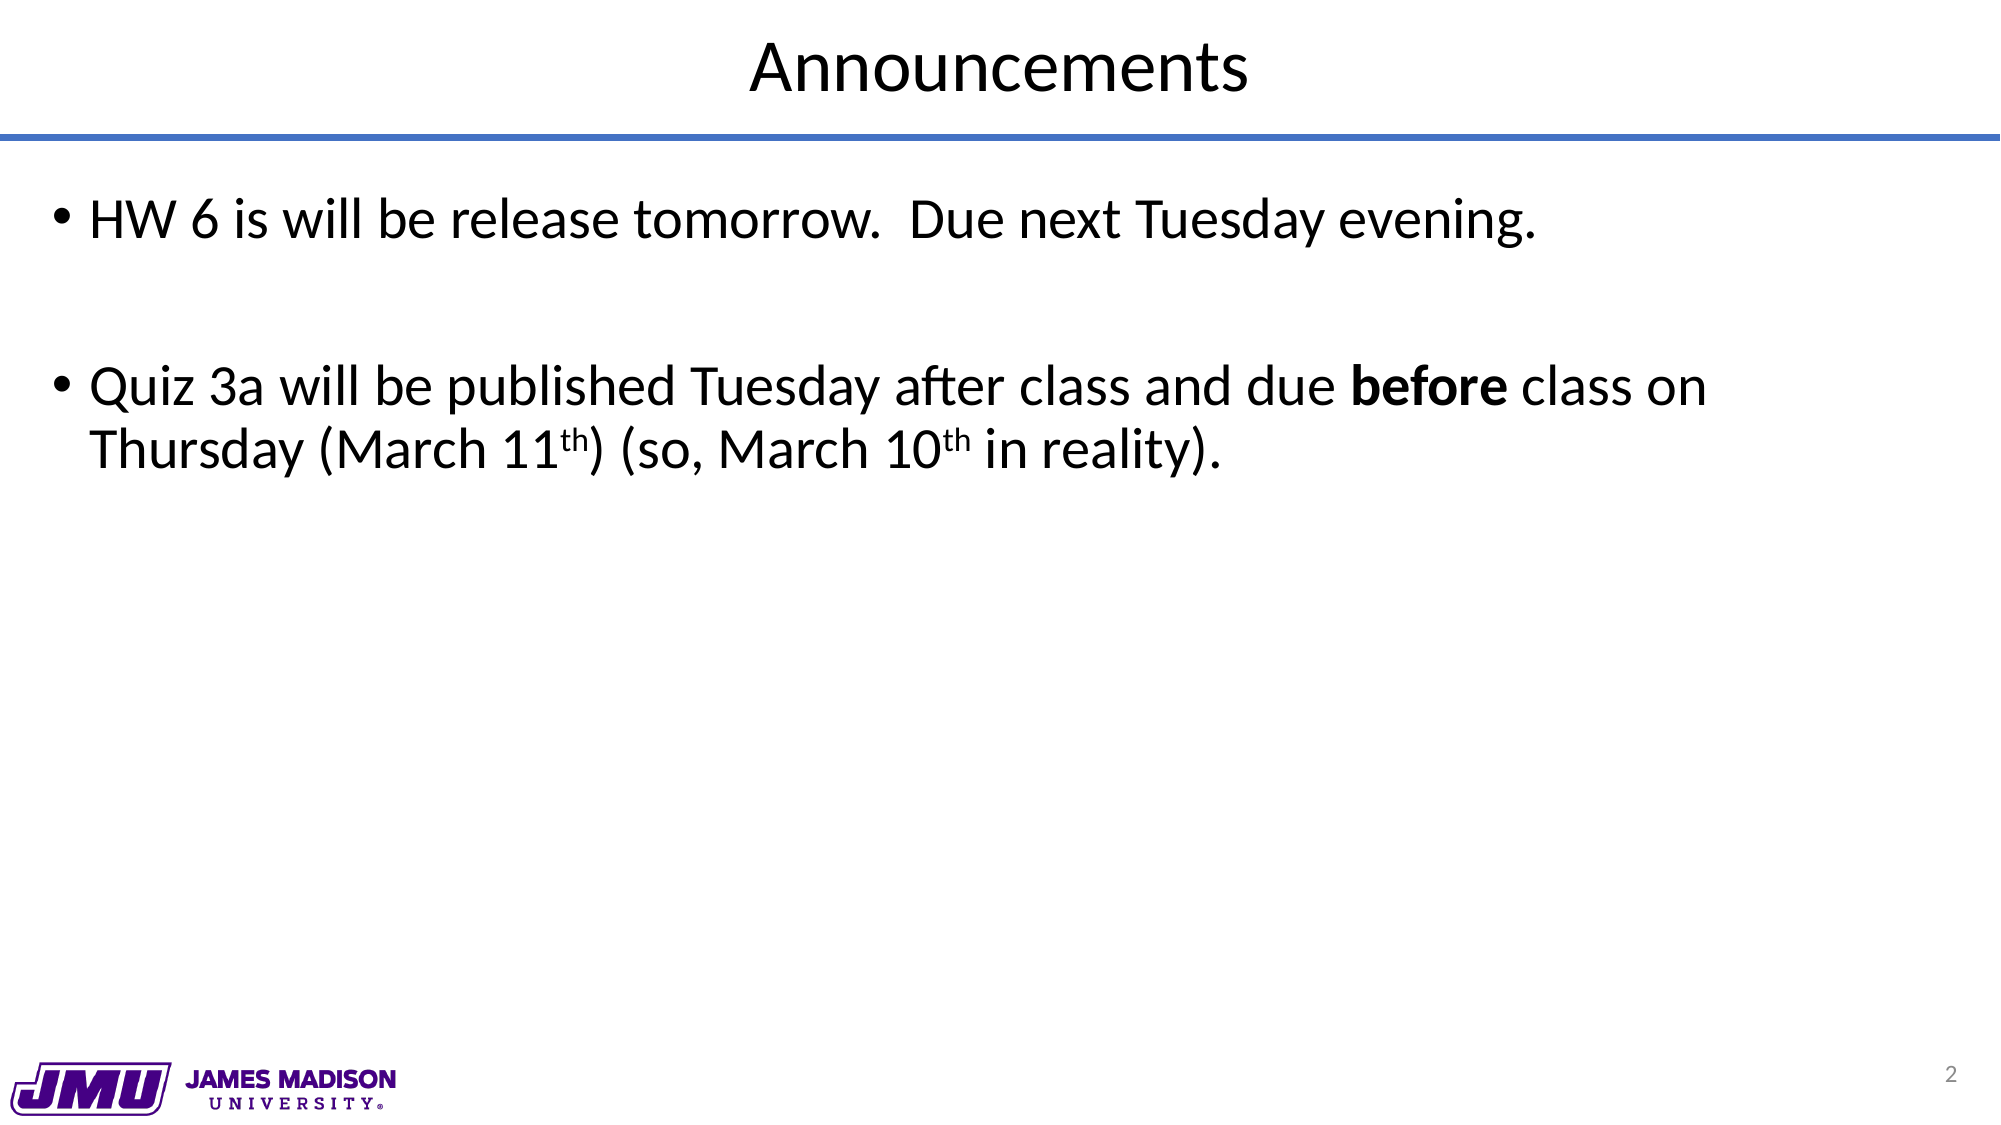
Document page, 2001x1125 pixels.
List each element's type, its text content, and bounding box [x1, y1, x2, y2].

picture [0, 1042, 410, 1125]
title Announcements [0, 0, 2000, 134]
slide_number 2 [1870, 1042, 1973, 1103]
list HW 6 is will be release tomorrow. Due next Tuesday evening. Quiz 3a will be published Tuesday after class and due before class on Thursday (March 11th) (so, March 10th in reality). [36, 180, 1841, 988]
